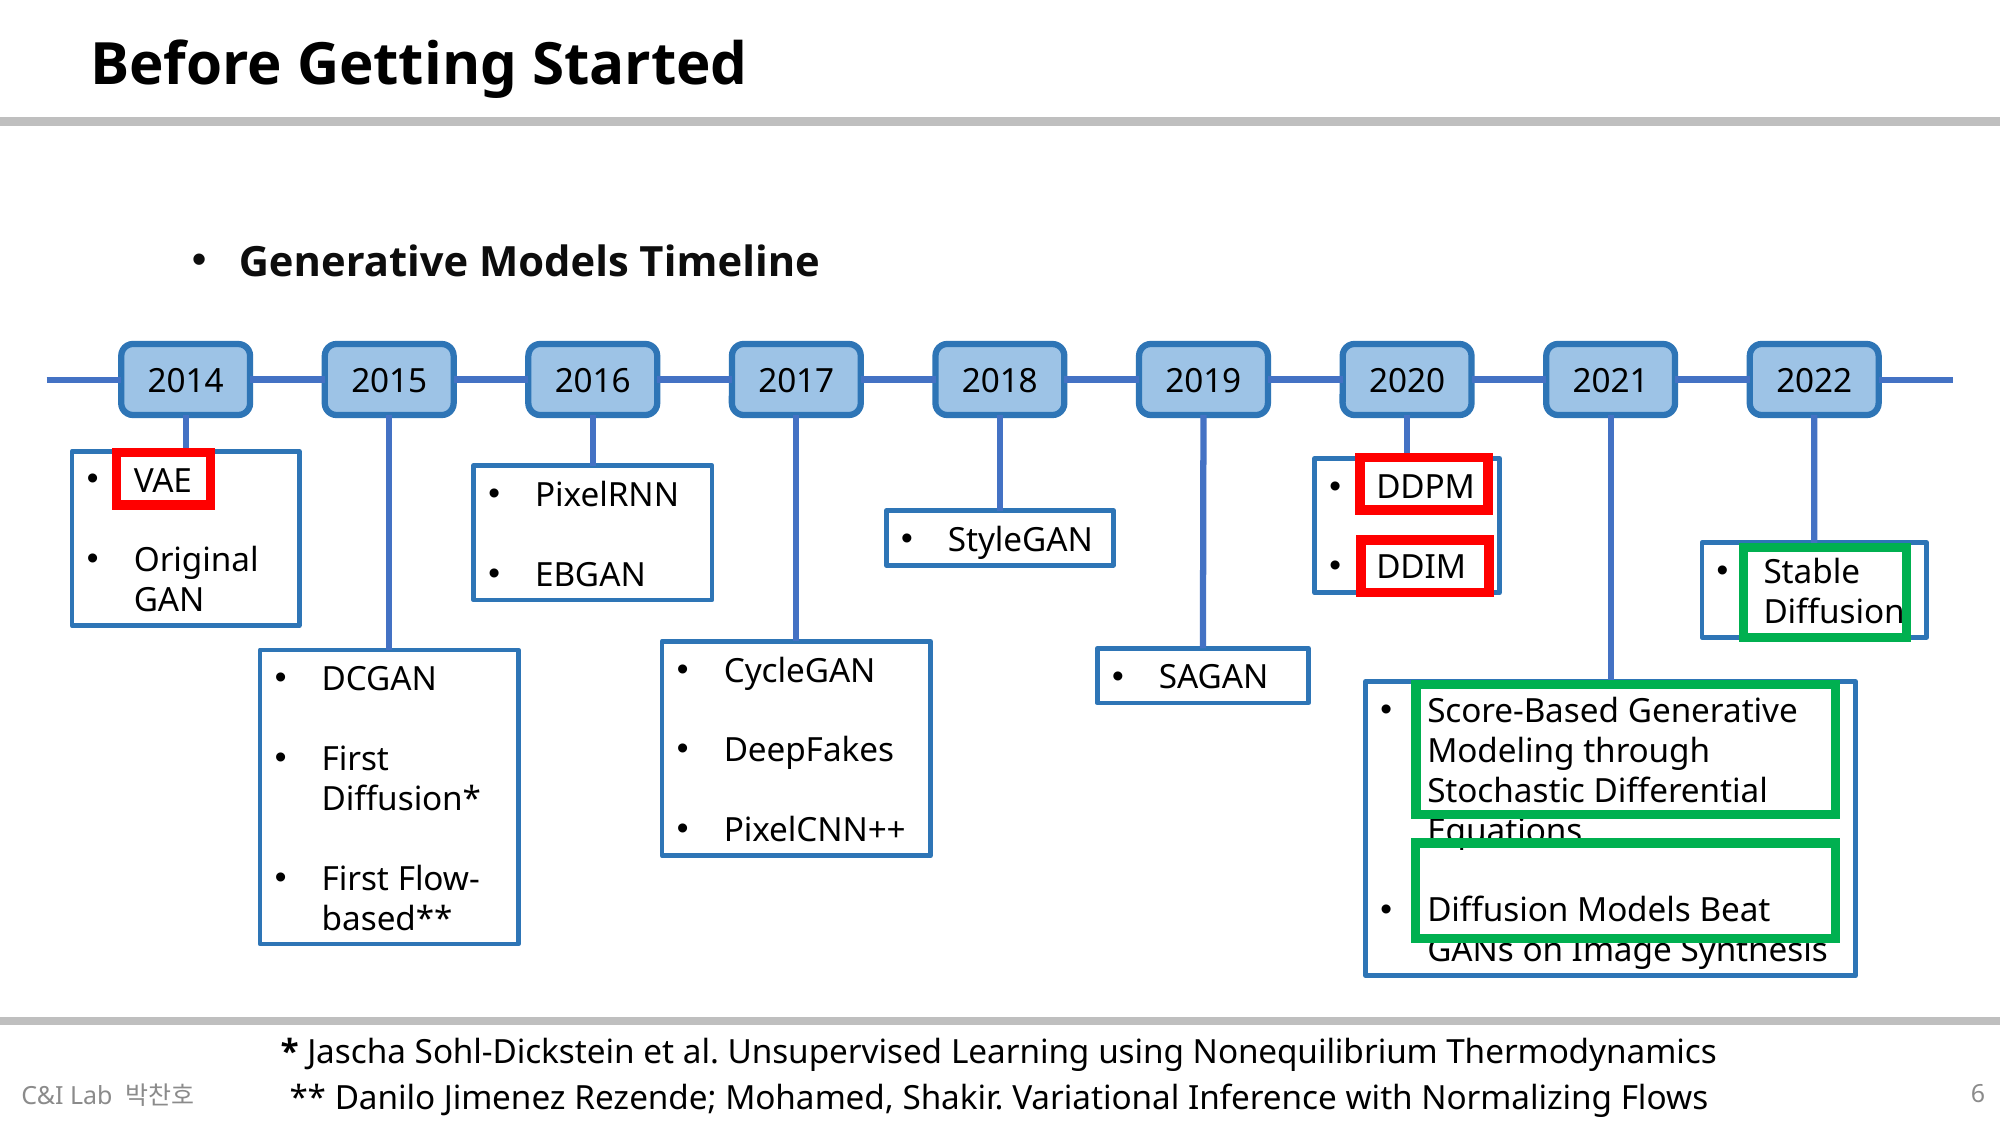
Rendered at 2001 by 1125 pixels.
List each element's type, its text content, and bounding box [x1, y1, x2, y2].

table_header Before Getting Started [0, 2, 2000, 117]
footer C&I Lab 박찬호 [0, 1065, 216, 1125]
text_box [46, 343, 1954, 948]
table_header * Jascha Sohl-Dickstein et al. Unsupervised Learning using Nonequilibrium Thermodynamics ** Danilo Jimenez Rezende; Mohamed, Shakir. Variational Inference with Normalizing Flows [0, 1025, 2000, 1125]
slide_number 6 [1890, 1065, 2000, 1125]
text_box Generative Models Timeline [177, 177, 1803, 343]
